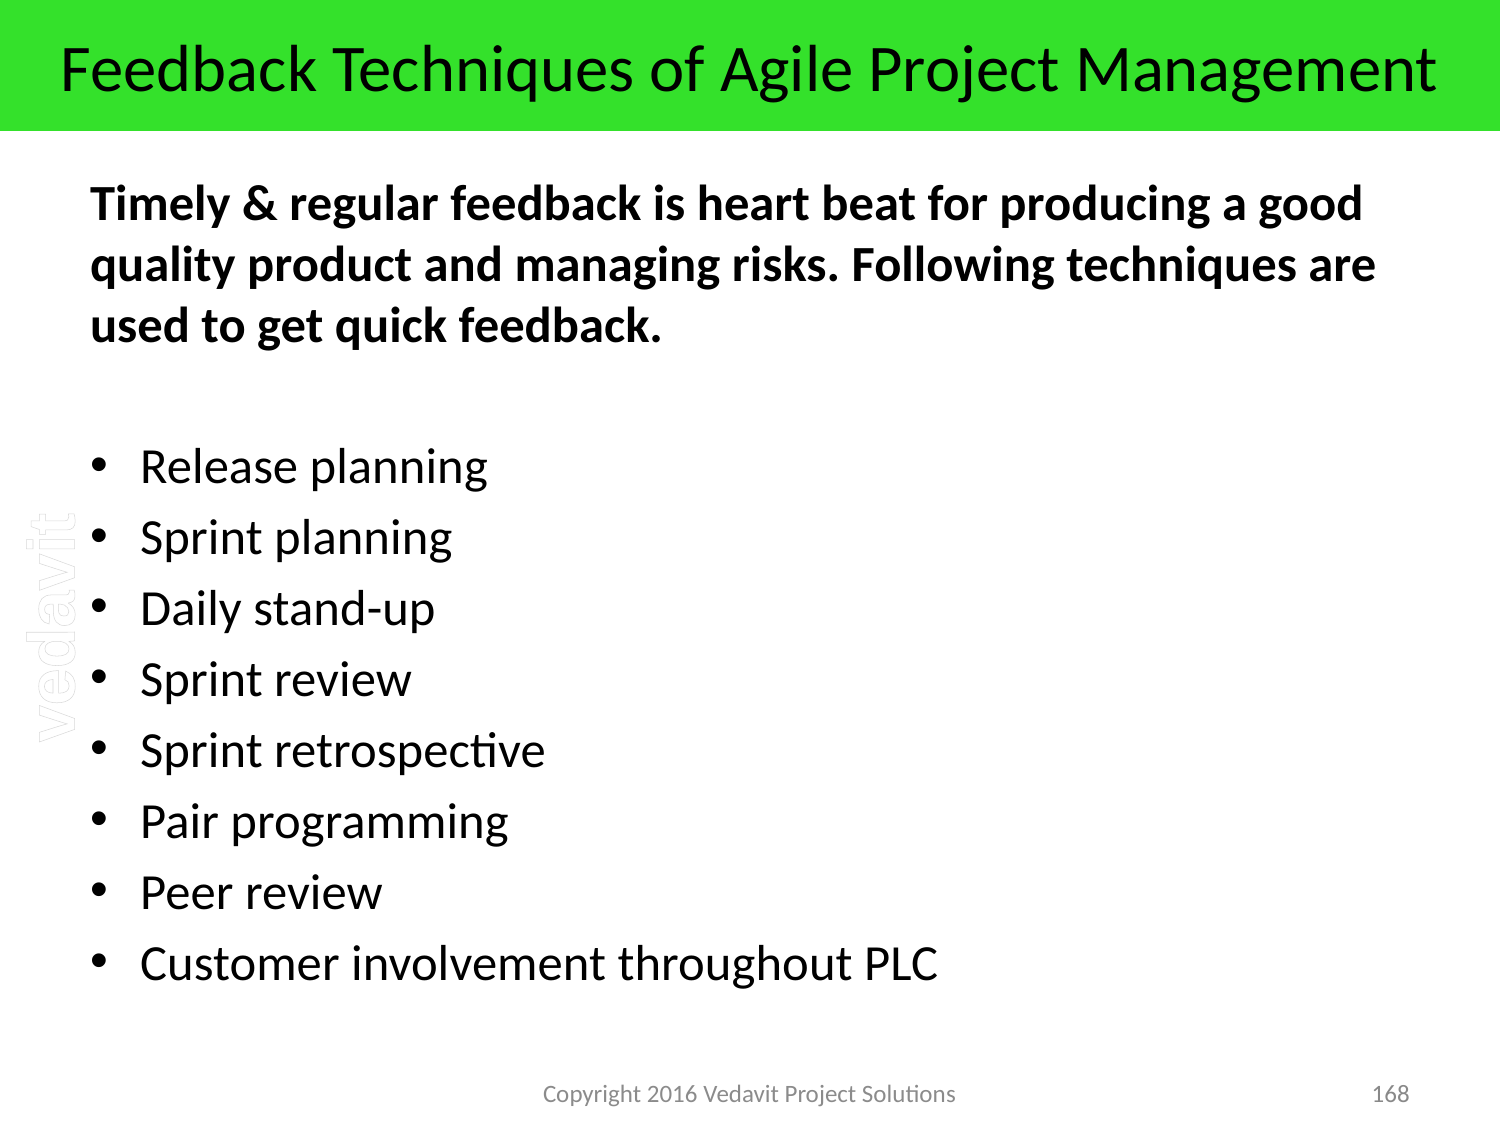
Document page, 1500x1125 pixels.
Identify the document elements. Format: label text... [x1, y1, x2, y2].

footer Copyright 2016 Vedavit Project Solutions [512, 1062, 988, 1123]
list Timely & regular feedback is heart beat for producing a good quality product and managing risks. Following techniques are used to get quick feedback. Release planning Sprint planning Daily stand-up Sprint review Sprint retrospective Pair programming Peer review Customer involvement throughout PLC [75, 162, 1425, 1000]
title Feedback Techniques of Agile Project Management [0, 0, 1500, 131]
slide_number 168 [1074, 1062, 1425, 1123]
